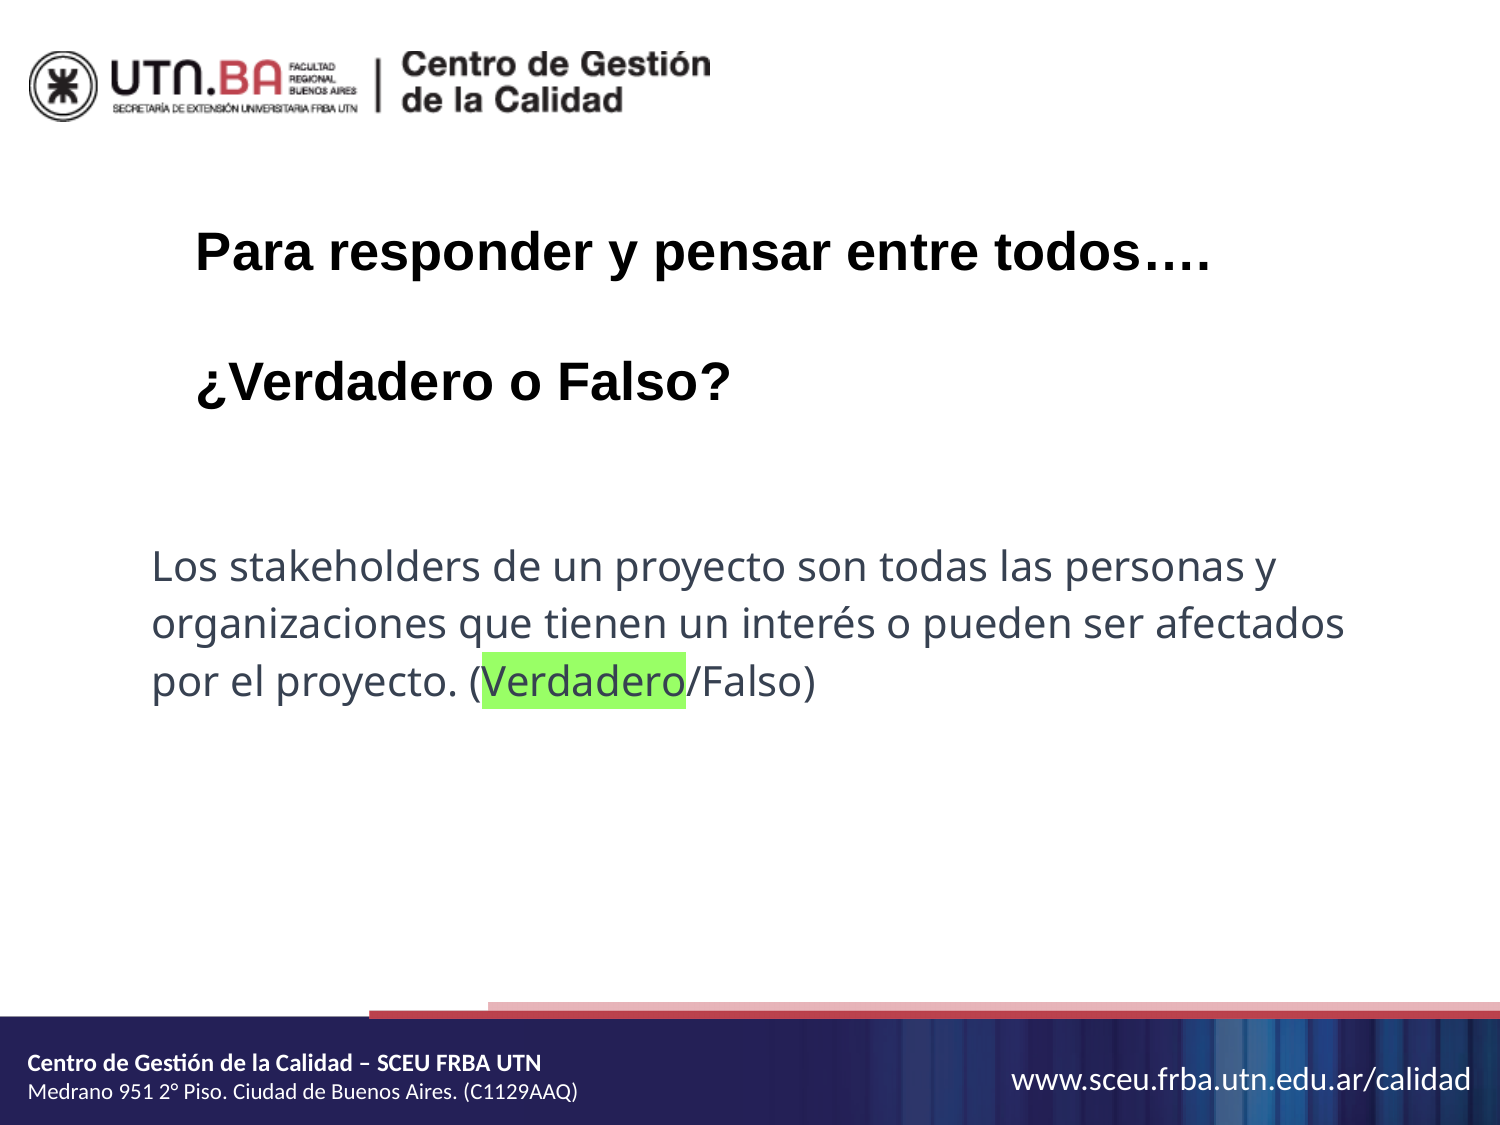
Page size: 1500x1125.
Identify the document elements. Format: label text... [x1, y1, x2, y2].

picture [29, 51, 710, 122]
text_box Los stakeholders de un proyecto son todas las personas y organizaciones que tienen un interés o pueden ser afectados por el proyecto. (Verdadero/Falso) [61, 517, 1401, 720]
picture [0, 1002, 1500, 1125]
text_box Para responder y pensar entre todos…. ¿Verdadero o Falso? [180, 201, 1300, 426]
